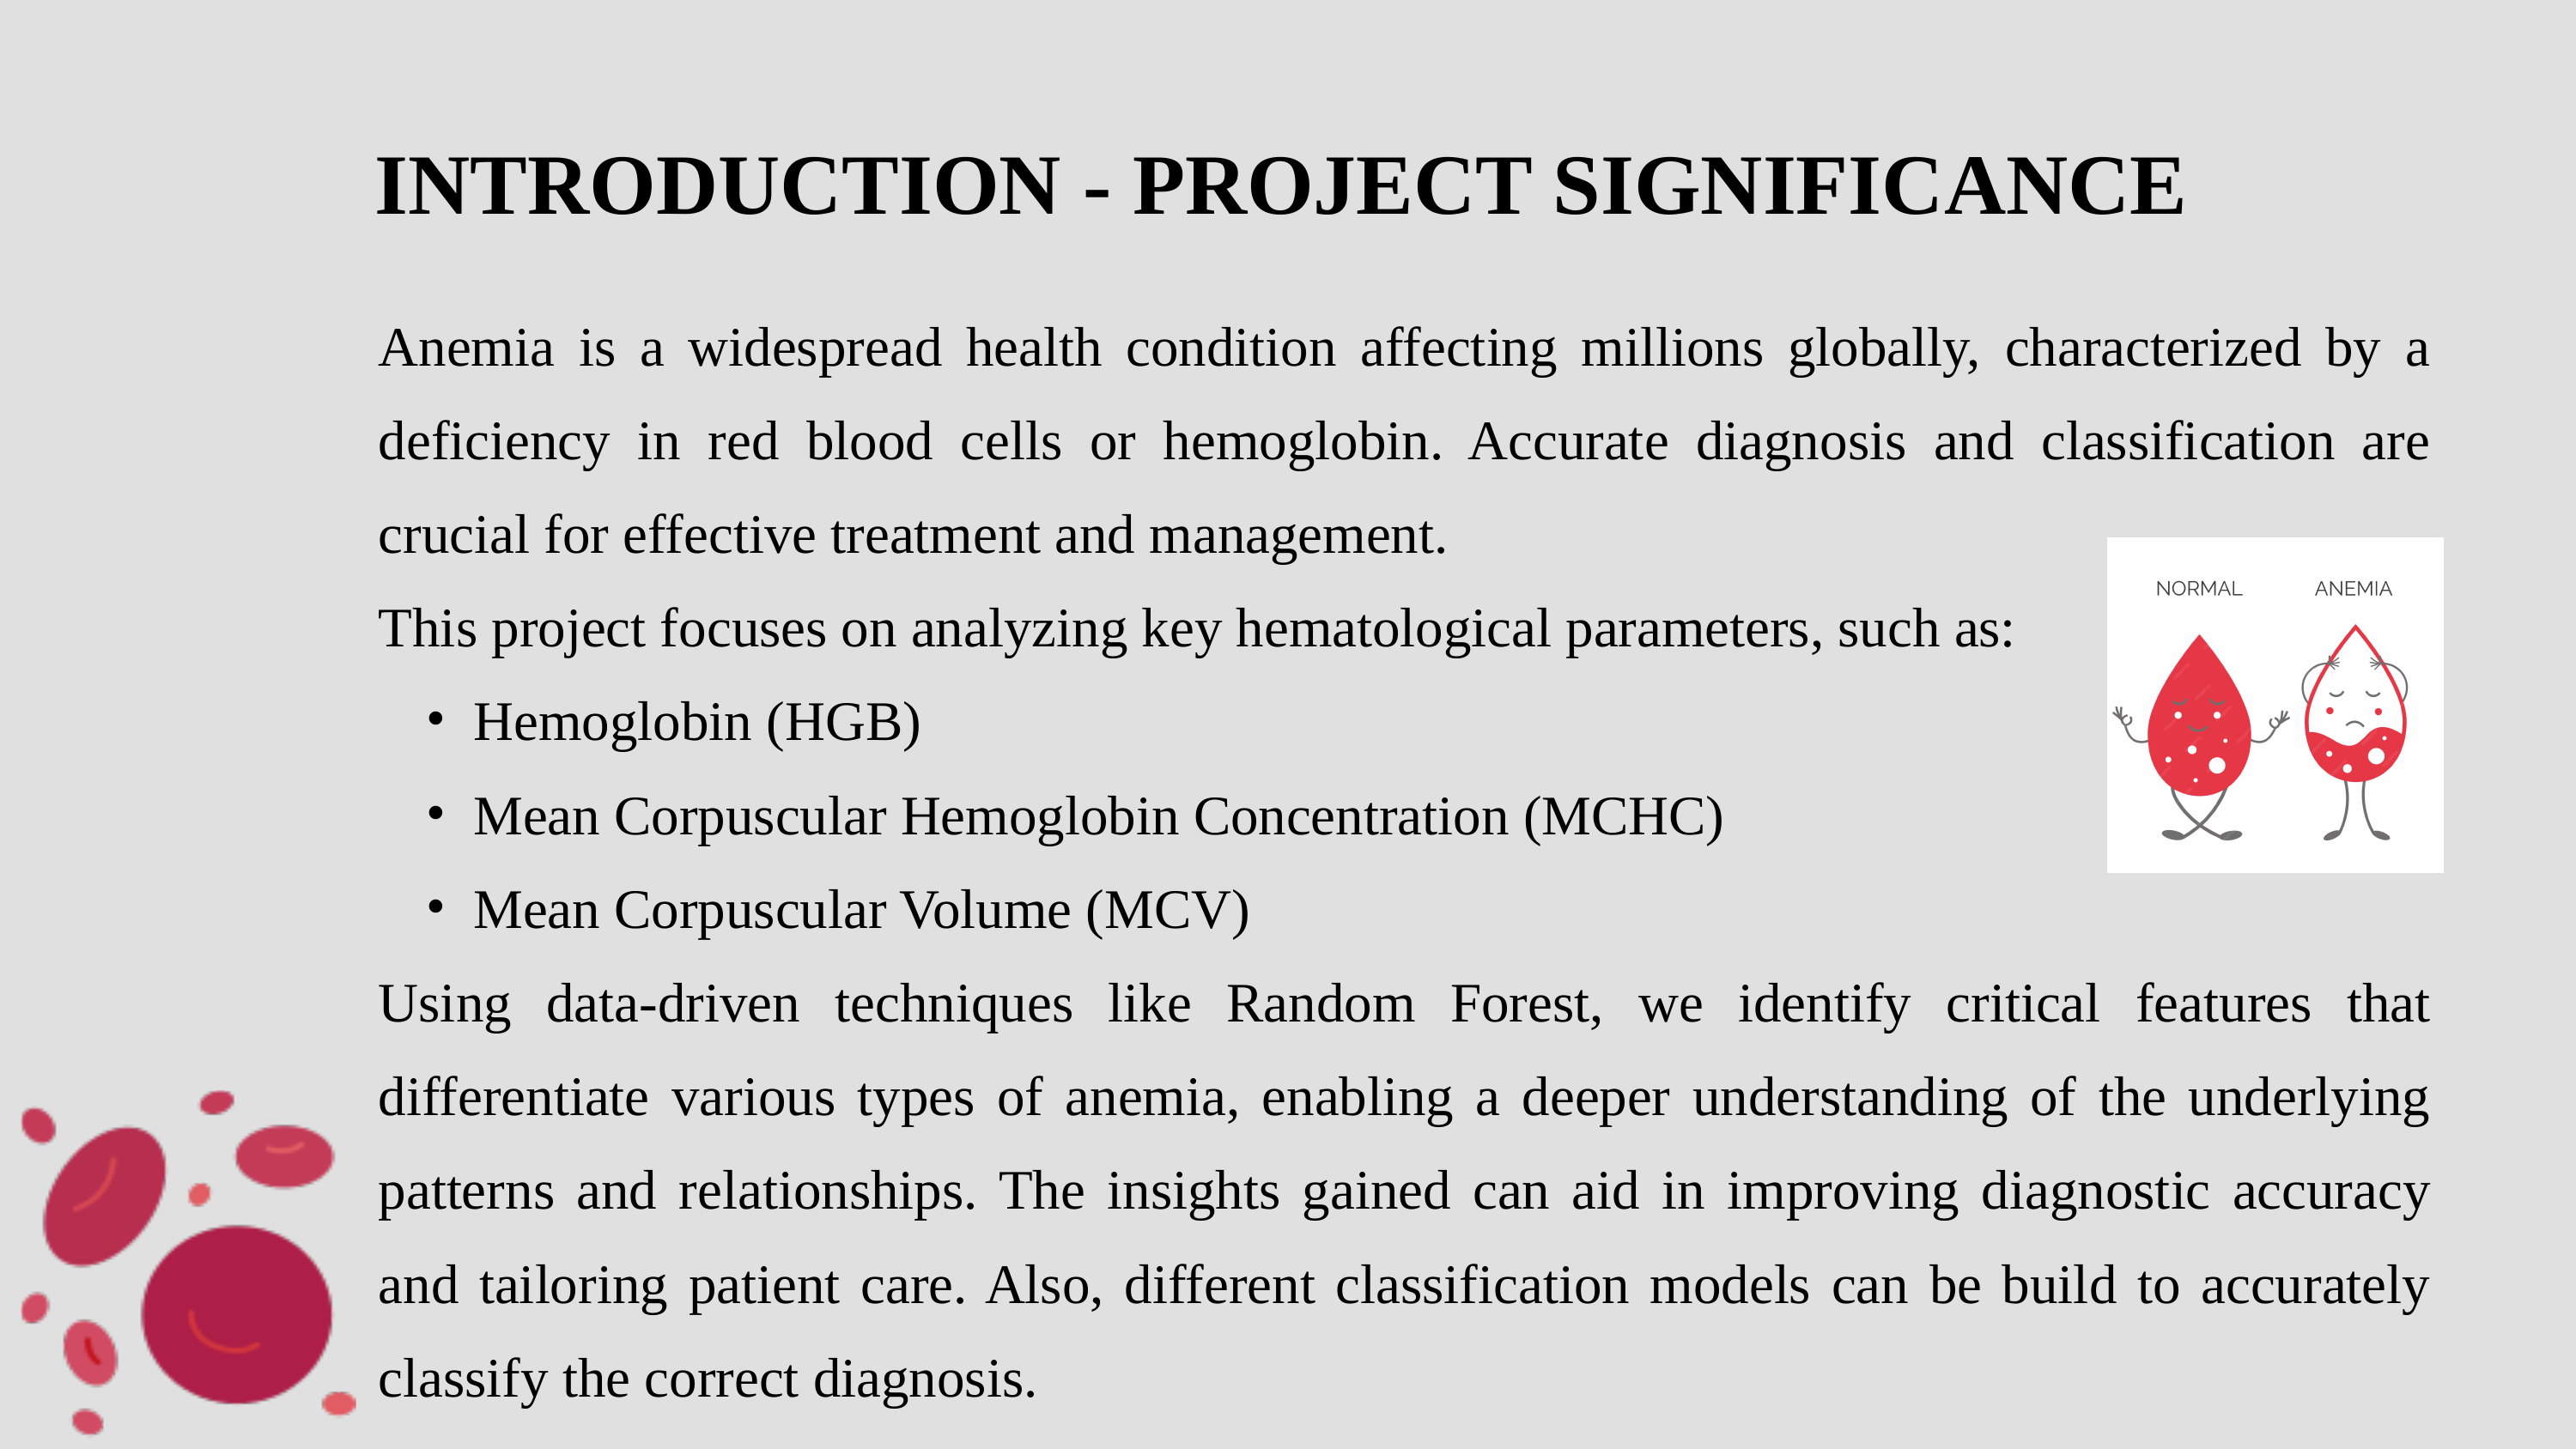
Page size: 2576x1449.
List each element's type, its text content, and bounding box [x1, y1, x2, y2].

picture [2107, 537, 2445, 874]
text_box INTRODUCTION - PROJECT SIGNIFICANCE [144, 87, 2419, 232]
text_box [21, 1090, 356, 1438]
text_box Anemia is a widespread health condition affecting millions globally, characterized by a deficiency in red blood cells or hemoglobin. Accurate diagnosis and classification are crucial for effective treatment and management. This project focuses on analyzing key hematological parameters, such as: Hemoglobin (HGB) Mean Corpuscular Hemoglobin Concentration (MCHC) Mean Corpuscular Volume (MCV) Using data-driven techniques like Random Forest, we identify critical features that differentiate various types of anemia, enabling a deeper understanding of the underlying patterns and relationships. The insights gained can aid in improving diagnostic accuracy and tailoring patient care. Also, different classification models can be build to accurately classify the correct diagnosis. [378, 283, 2432, 1449]
